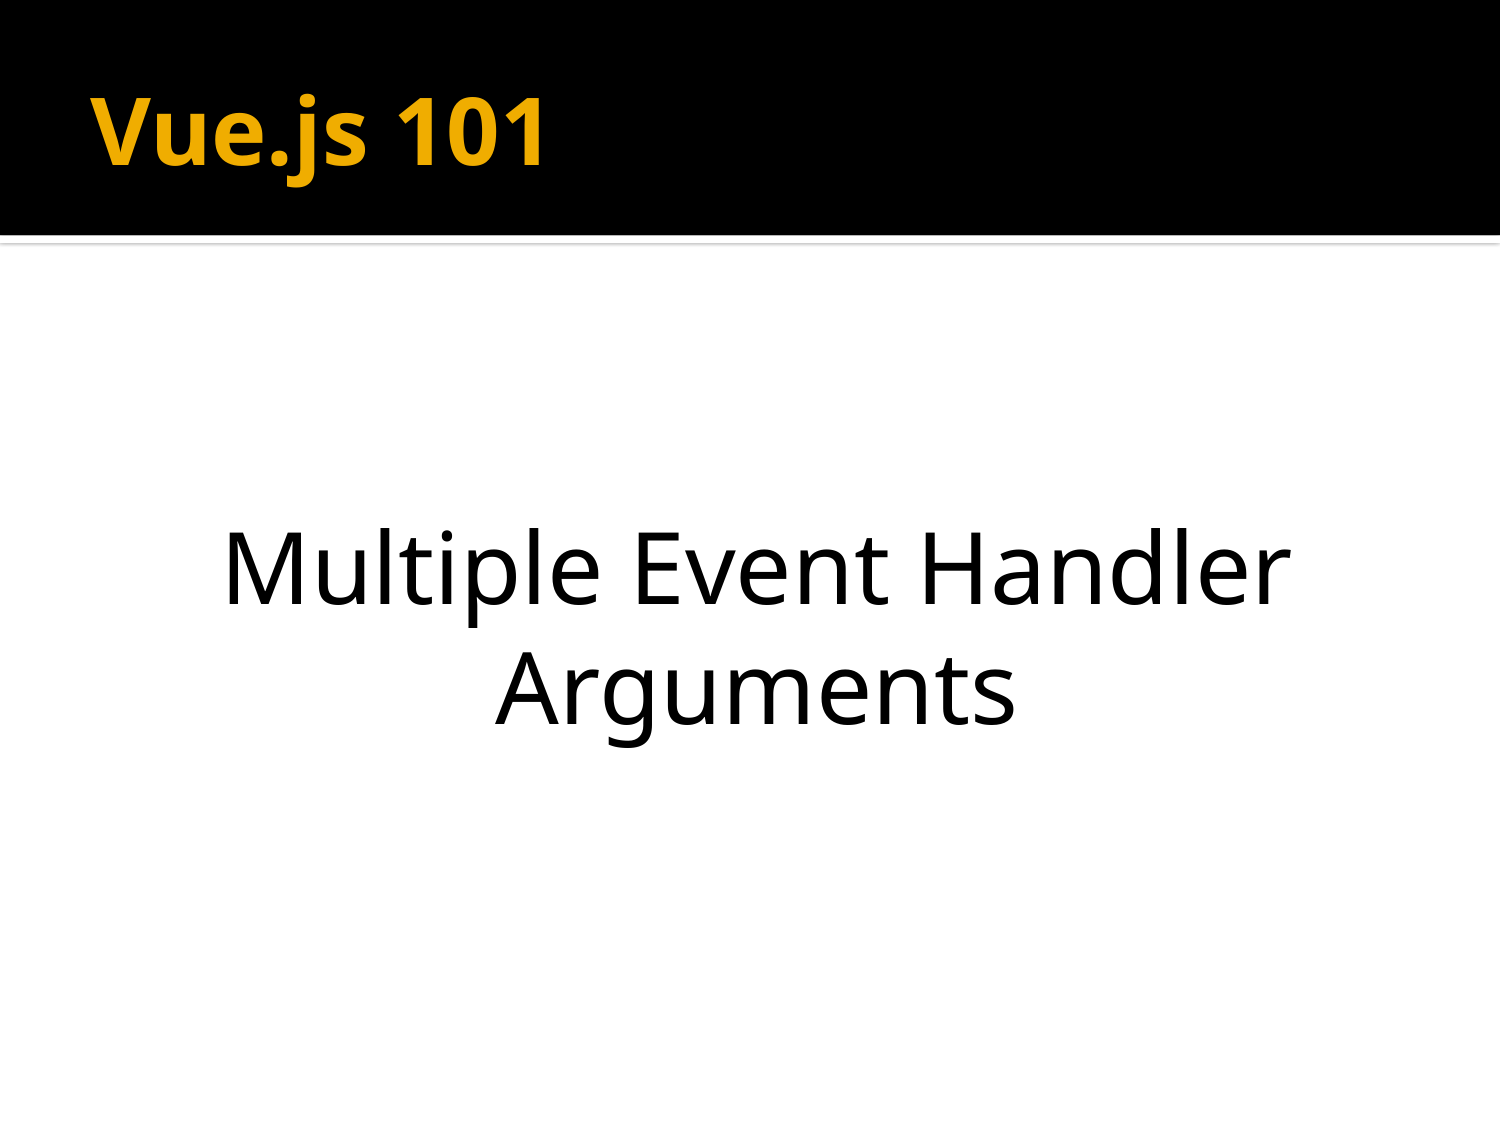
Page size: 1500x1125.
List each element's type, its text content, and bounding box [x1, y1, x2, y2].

title Vue.js 101 [75, 25, 1425, 231]
list Multiple Event Handler Arguments [75, 291, 1425, 1050]
